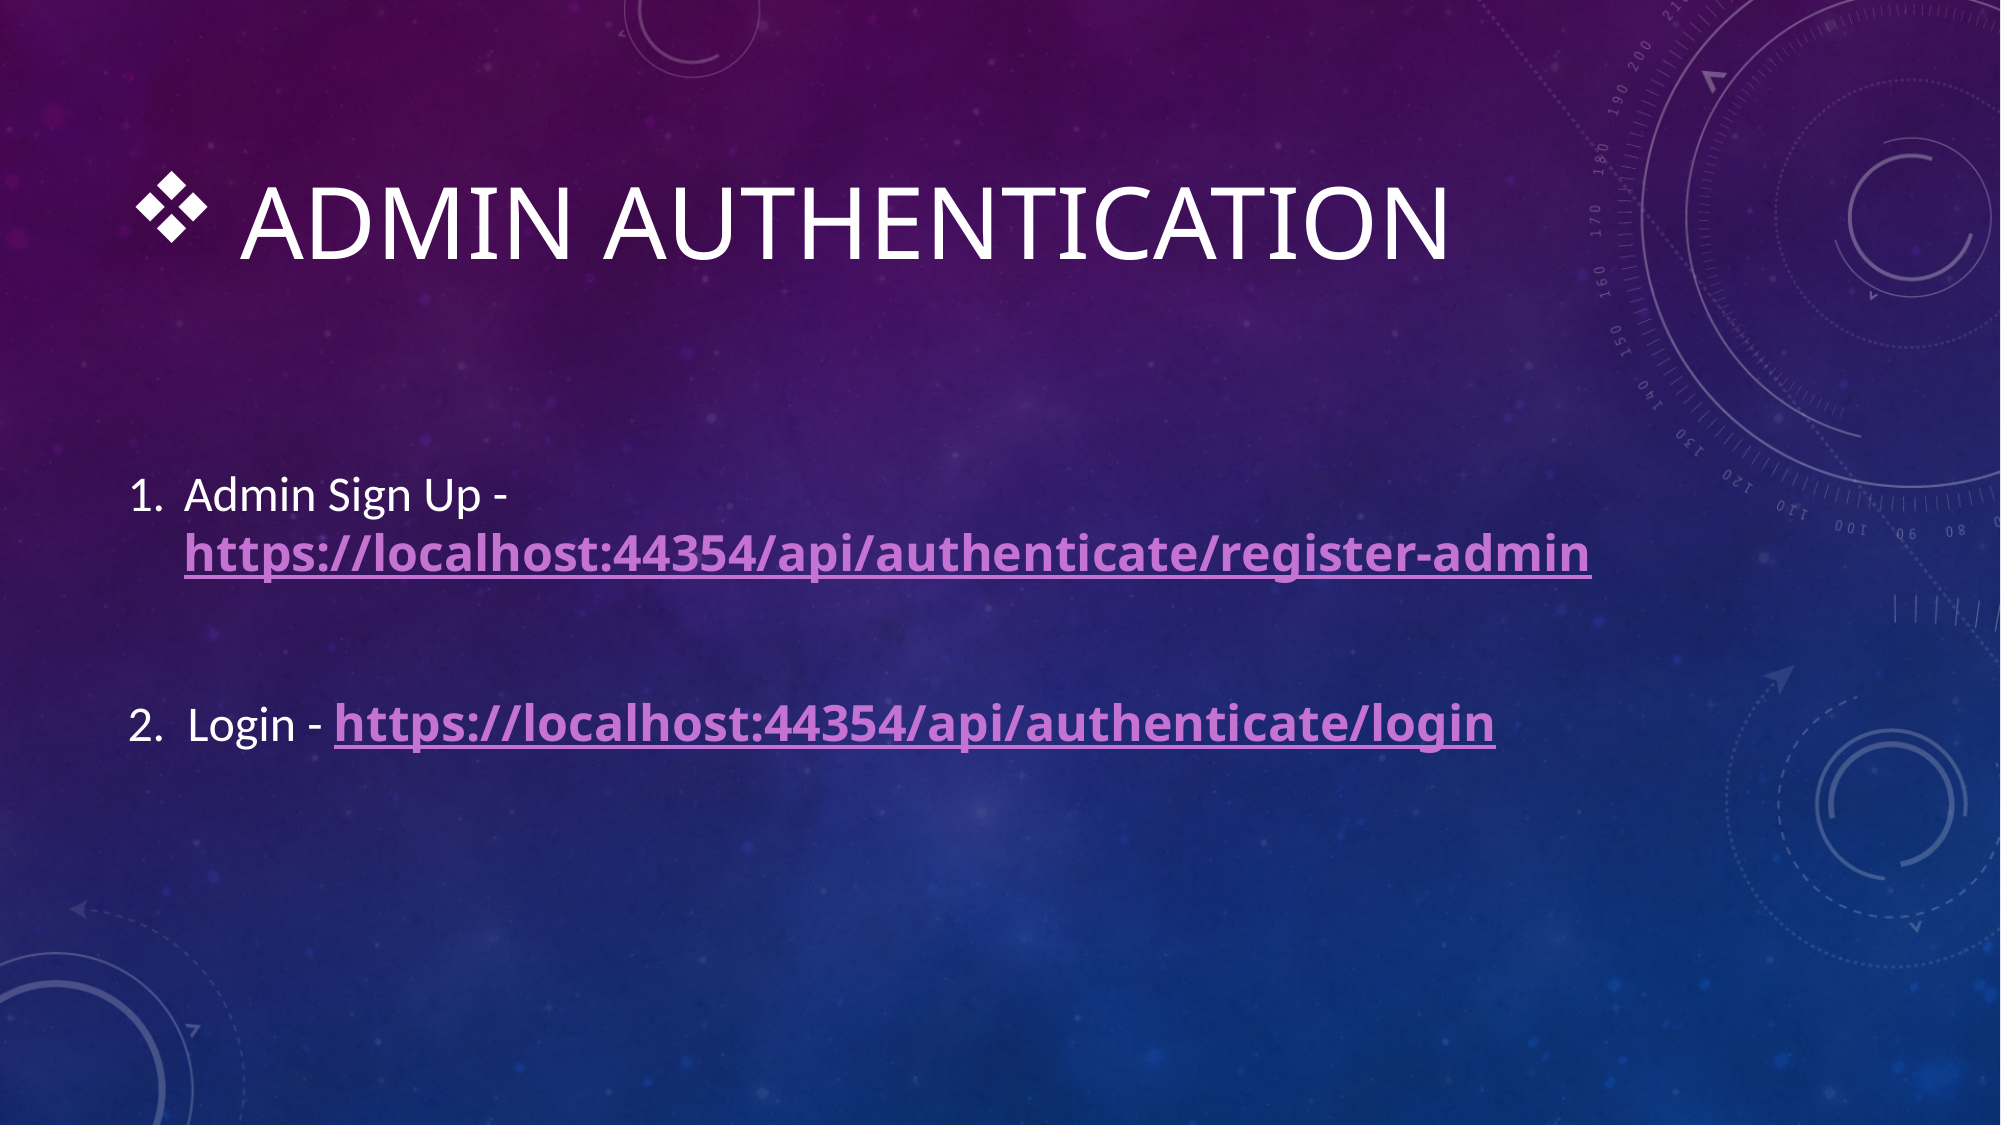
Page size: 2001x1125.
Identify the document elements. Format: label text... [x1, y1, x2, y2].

picture [0, 0, 2001, 1125]
list Admin Sign Up - https://localhost:44354/api/authenticate/register-admin 2. Login - https://localhost:44354/api/authenticate/login [112, 351, 1775, 950]
title Admin Authentication [112, 99, 1775, 339]
